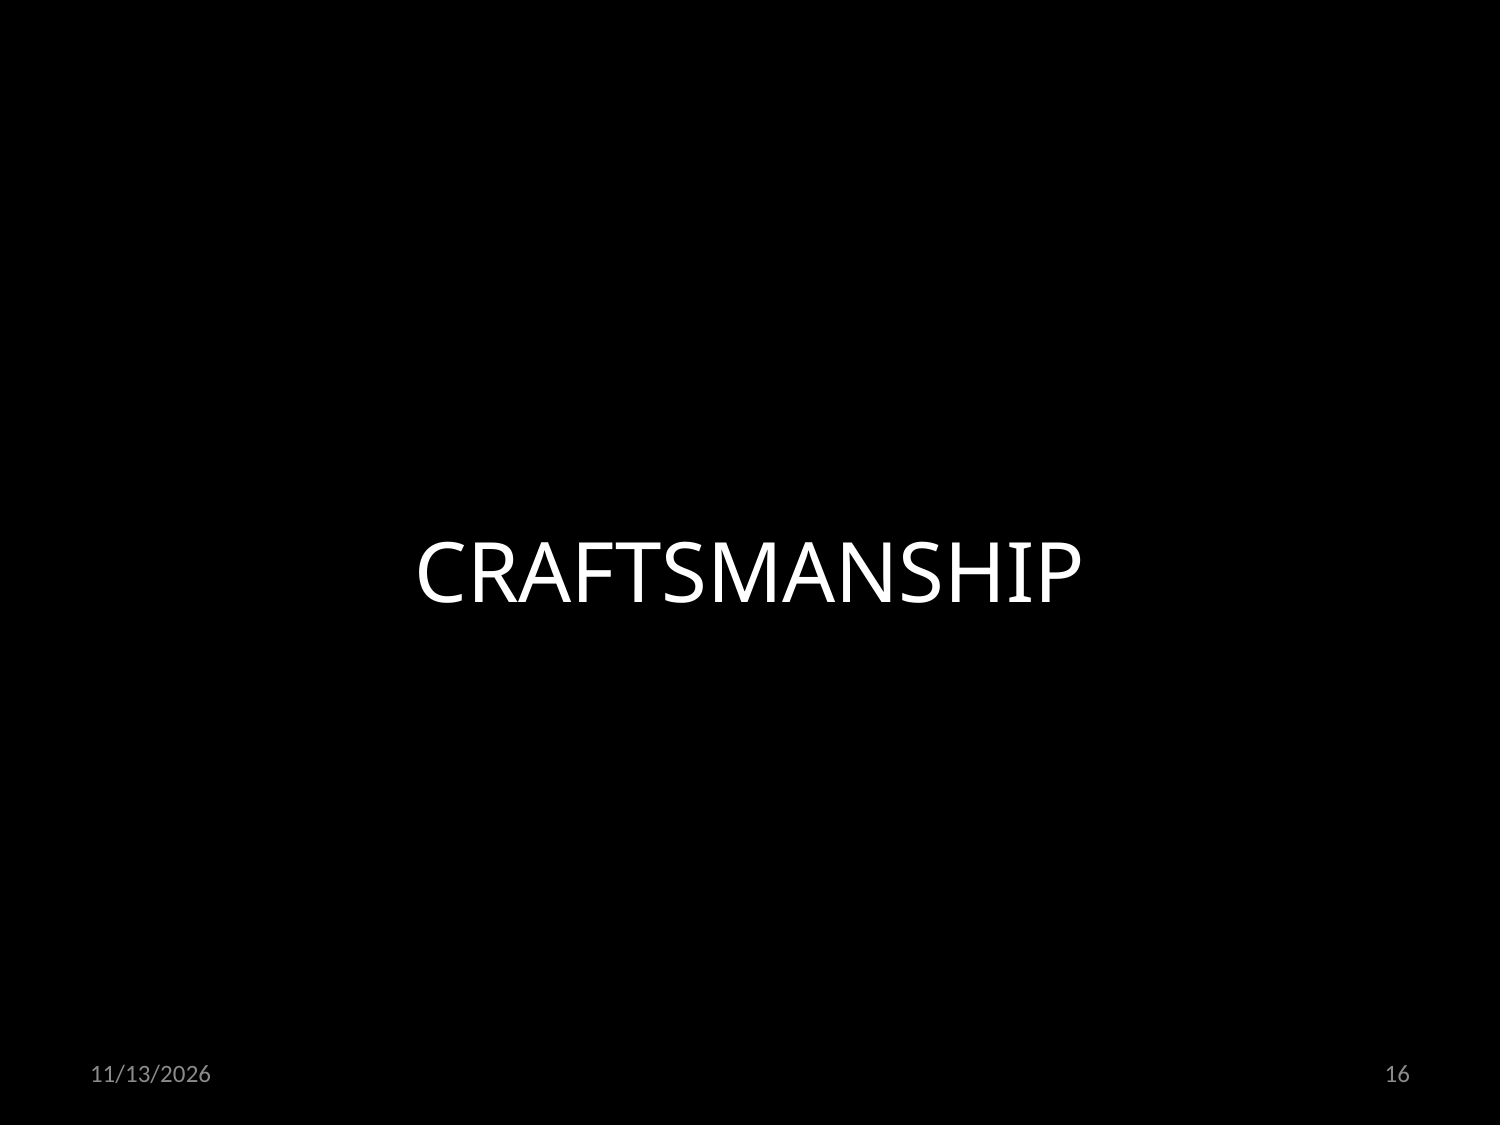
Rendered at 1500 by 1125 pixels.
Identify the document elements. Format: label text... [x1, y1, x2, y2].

text_box CRAFTSMANSHIP [271, 511, 1229, 614]
slide_number 16 [1074, 1042, 1425, 1103]
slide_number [75, 1042, 425, 1103]
